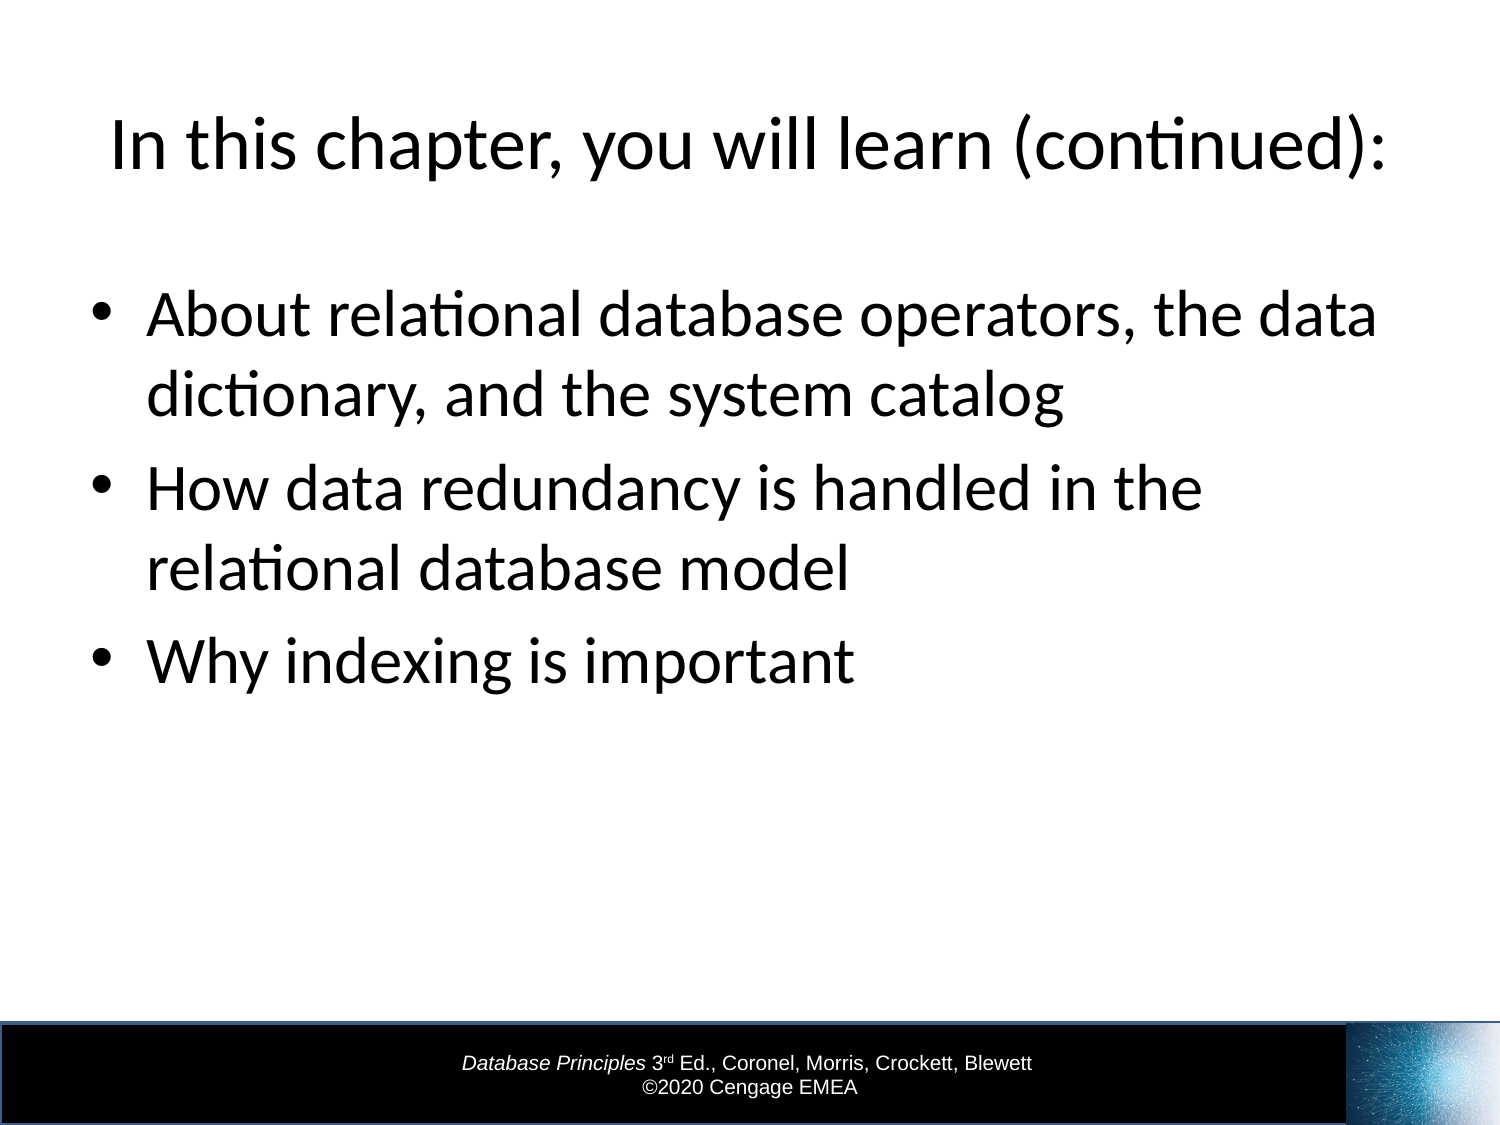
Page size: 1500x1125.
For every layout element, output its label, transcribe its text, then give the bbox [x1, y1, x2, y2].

footer [62, 1037, 1325, 1080]
title In this chapter, you will learn (continued): [75, 45, 1425, 233]
list About relational database operators, the data dictionary, and the system catalog How data redundancy is handled in the relational database model Why indexing is important [75, 262, 1425, 1005]
picture [1346, 1023, 1500, 1125]
